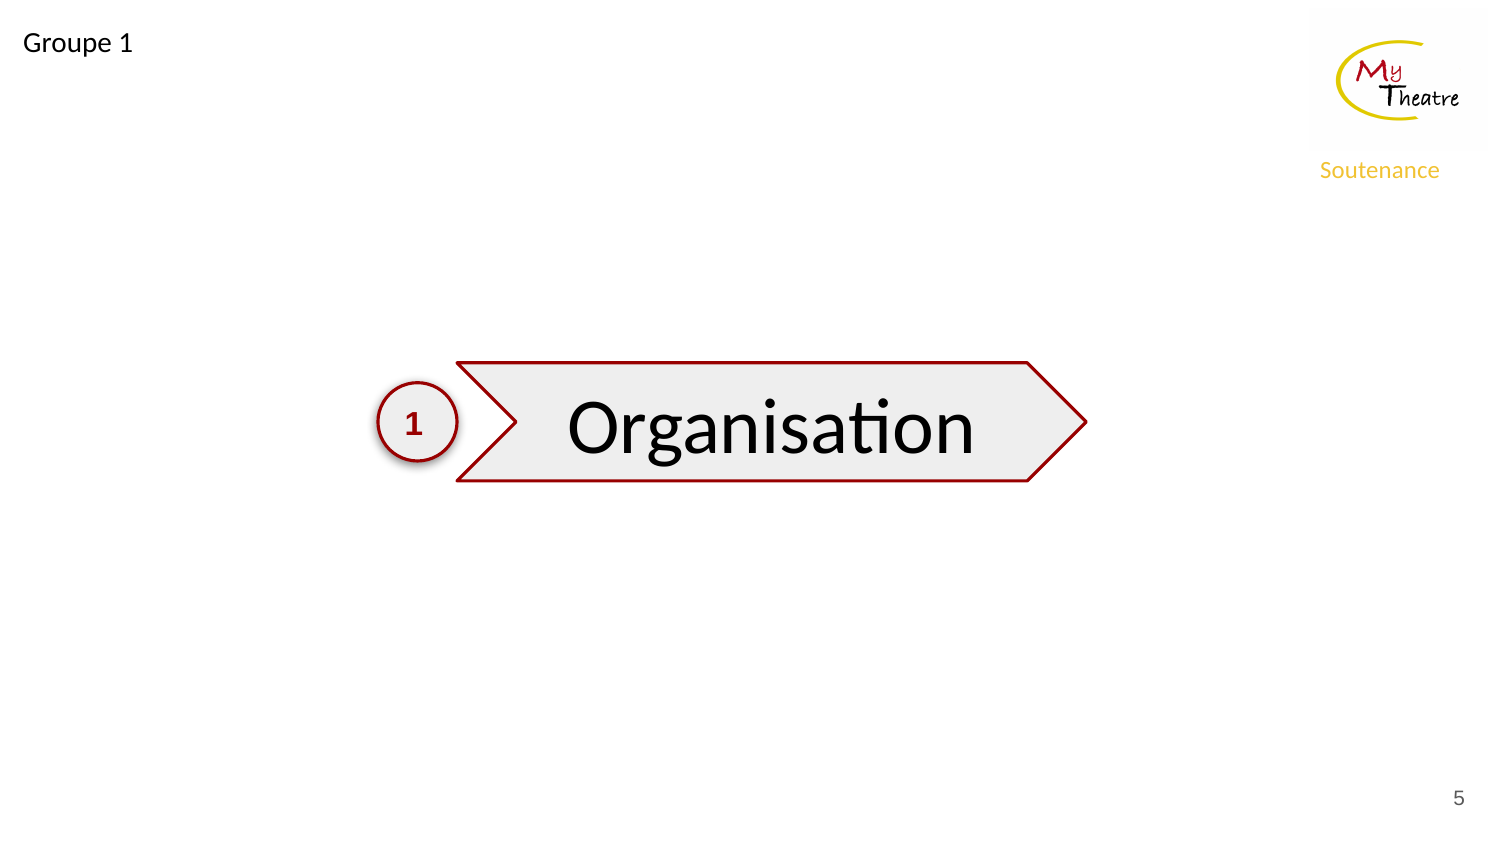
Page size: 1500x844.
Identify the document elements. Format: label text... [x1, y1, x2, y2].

picture [1309, 7, 1488, 151]
text_box Groupe 1 [8, 8, 166, 109]
slide_number ‹#› [1389, 764, 1480, 830]
subtitle Soutenance [1285, 144, 1475, 199]
text_box Organisation [456, 362, 1087, 481]
text_box 1 [377, 382, 458, 461]
